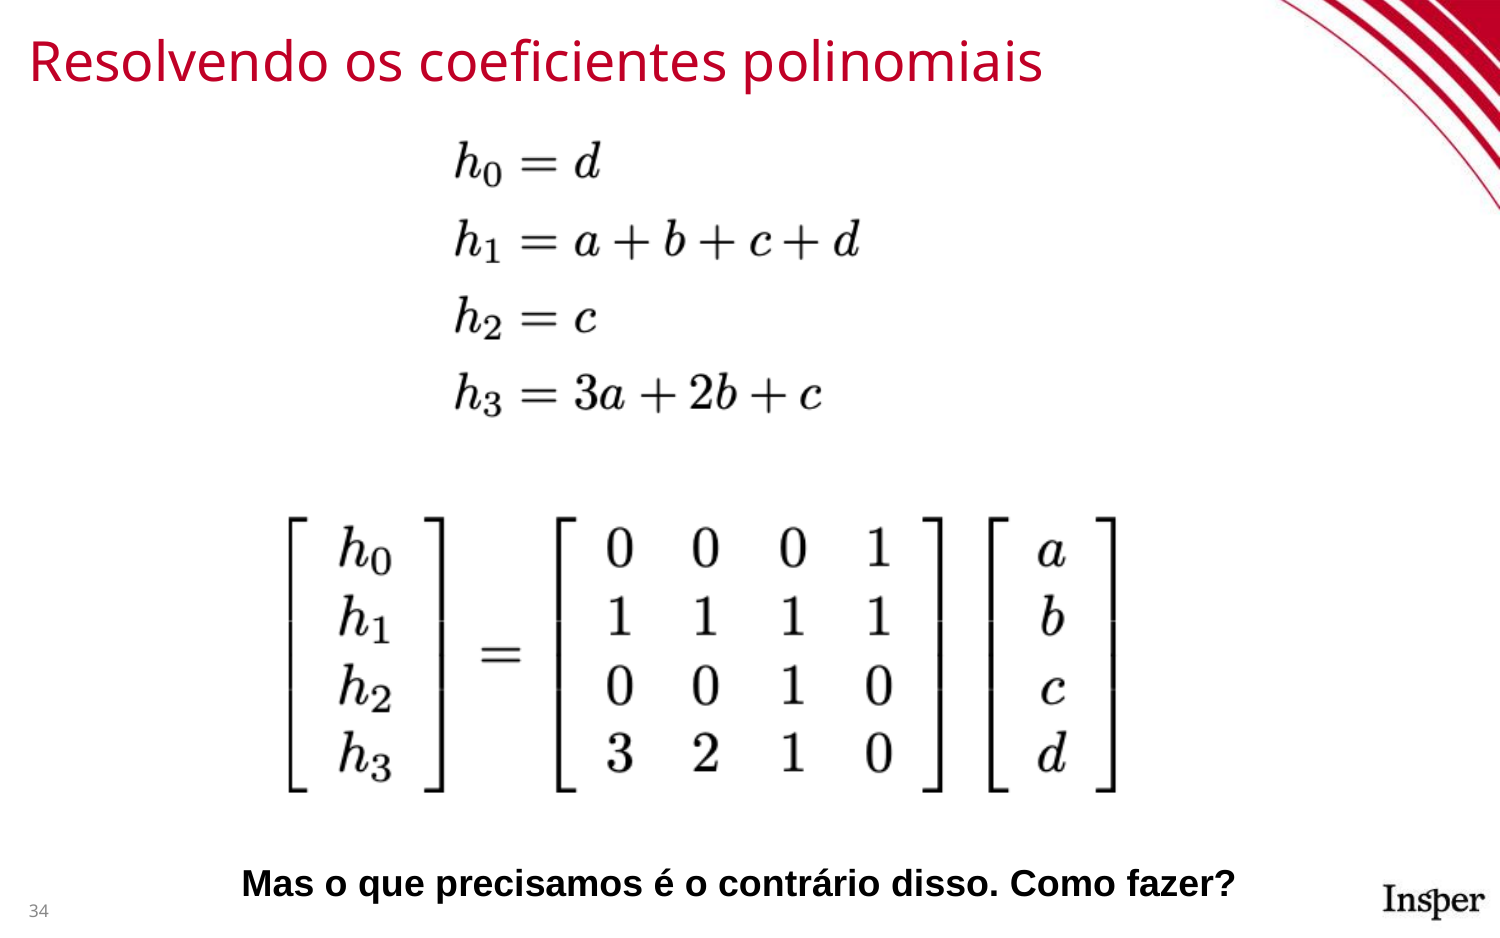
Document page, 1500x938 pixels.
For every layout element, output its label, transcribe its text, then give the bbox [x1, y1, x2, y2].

picture [249, 0, 1500, 938]
text_box Mas o que precisamos é o contrário disso. Como fazer? [226, 851, 1269, 913]
slide_number 34 [0, 887, 78, 938]
title Resolvendo os coeficientes polinomiais [13, 18, 1397, 104]
